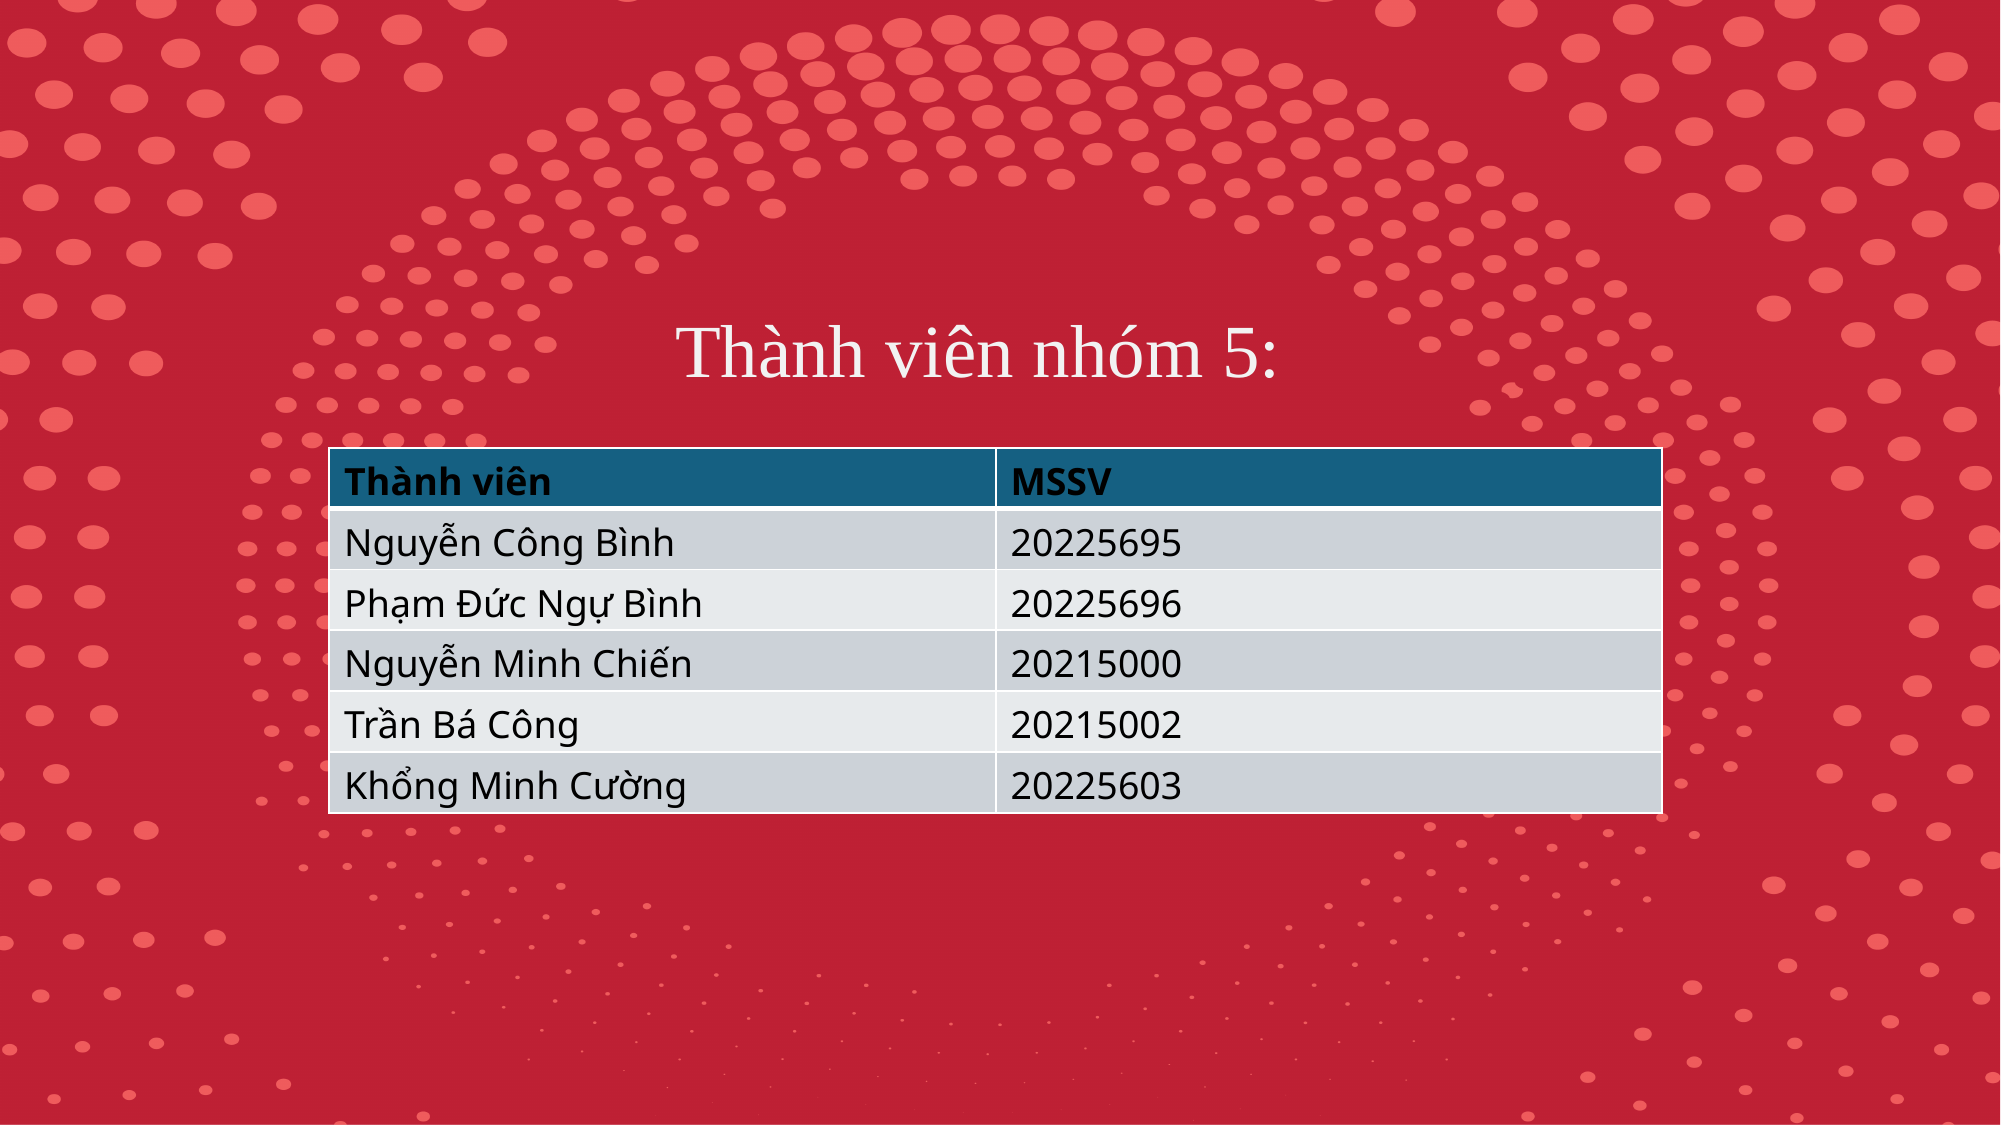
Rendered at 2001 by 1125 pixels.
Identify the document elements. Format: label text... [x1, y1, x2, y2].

table_cell 20225695 [997, 511, 1661, 569]
table_cell 20225603 [997, 753, 1661, 812]
table_header MSSV [997, 449, 1661, 506]
table_header Thành viên [330, 449, 995, 506]
picture [0, 0, 2001, 1125]
table_cell Nguyễn Minh Chiến [330, 631, 995, 690]
table_cell Phạm Đức Ngự Bình [330, 570, 995, 629]
table_cell Khổng Minh Cường [330, 753, 995, 812]
table_cell 20225696 [997, 570, 1661, 629]
table_cell 20215002 [997, 692, 1661, 751]
text_box Thành viên nhóm 5: [657, 295, 1299, 401]
table_cell Trần Bá Công [330, 692, 995, 751]
table_cell 20215000 [997, 631, 1661, 690]
table_cell Nguyễn Công Bình [330, 511, 995, 569]
